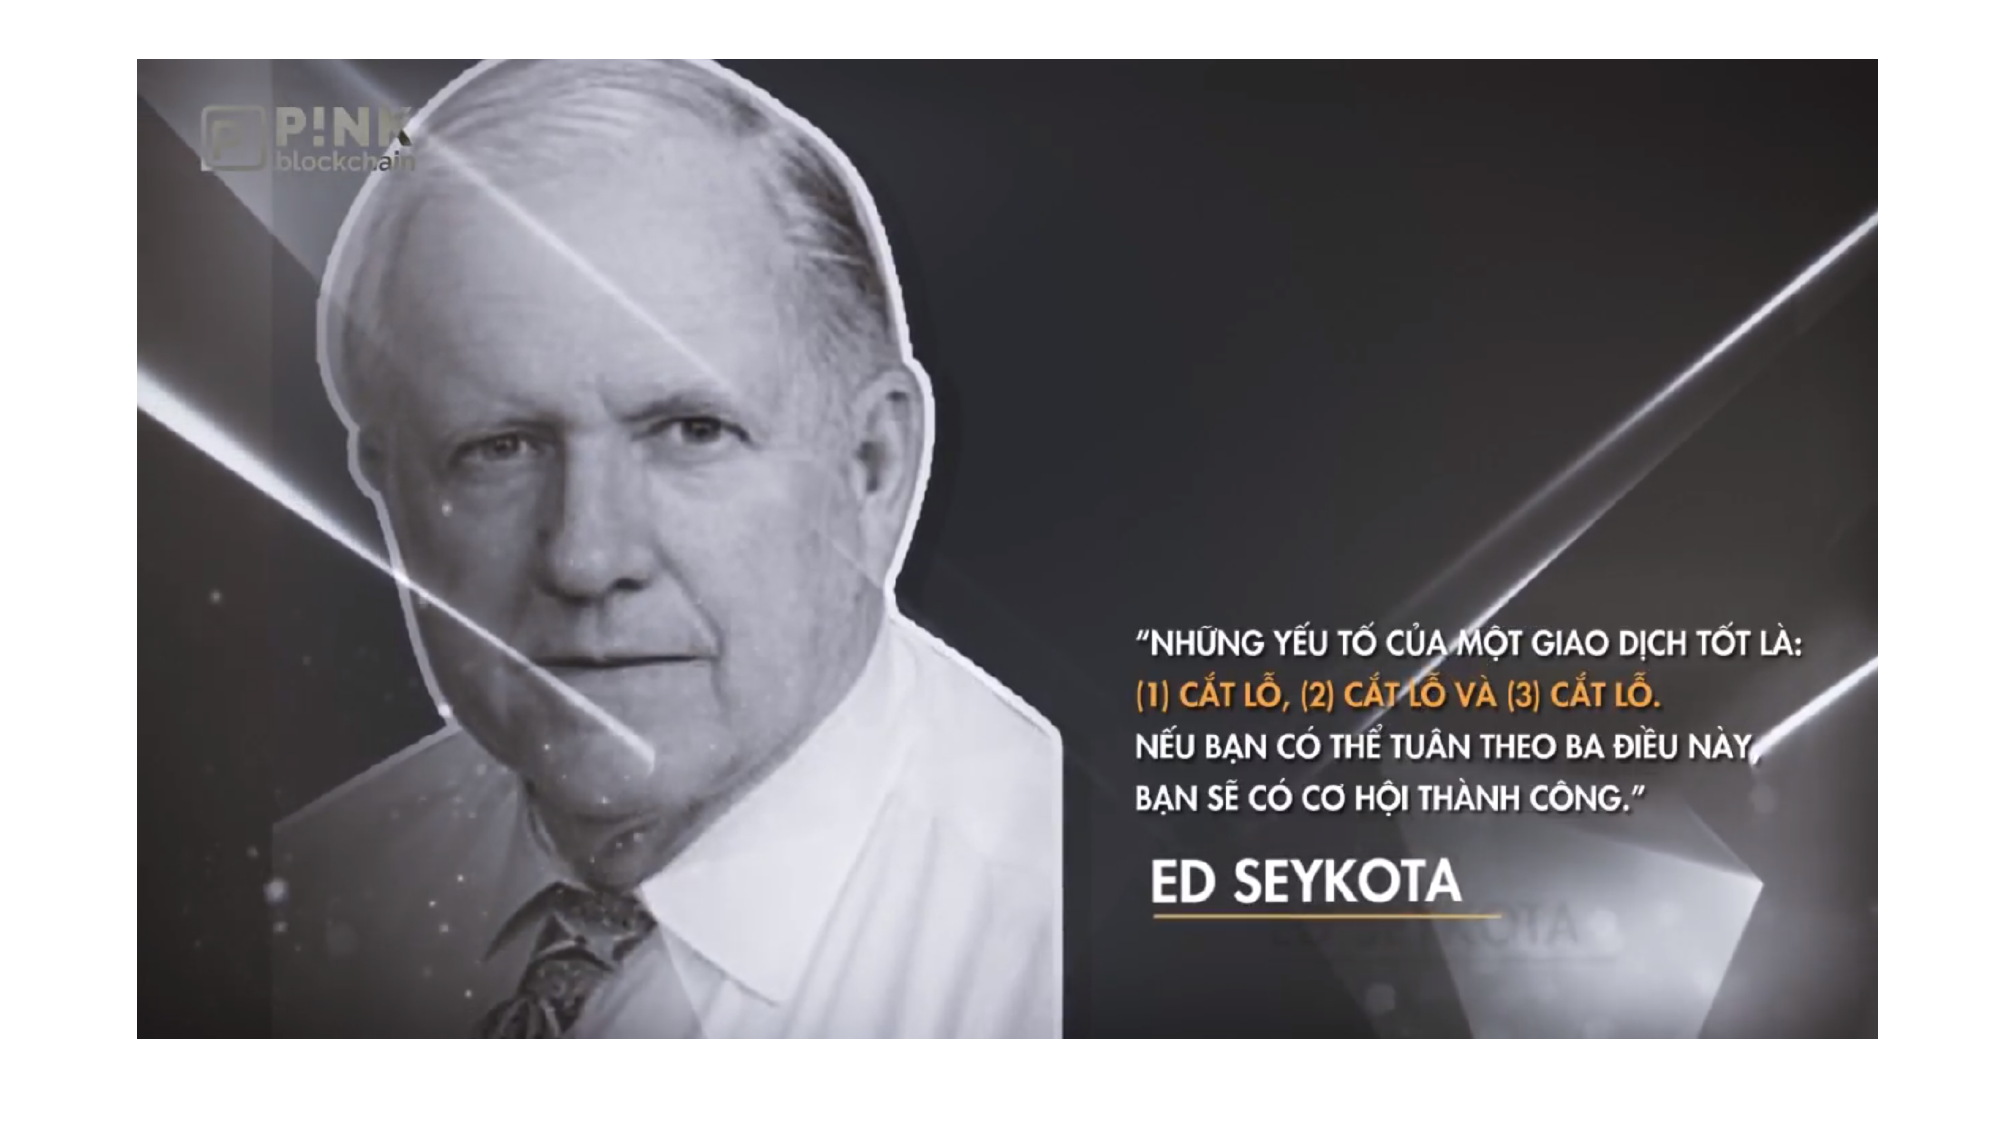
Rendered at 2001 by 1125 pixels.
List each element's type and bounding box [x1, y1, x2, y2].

picture [137, 59, 1878, 1039]
